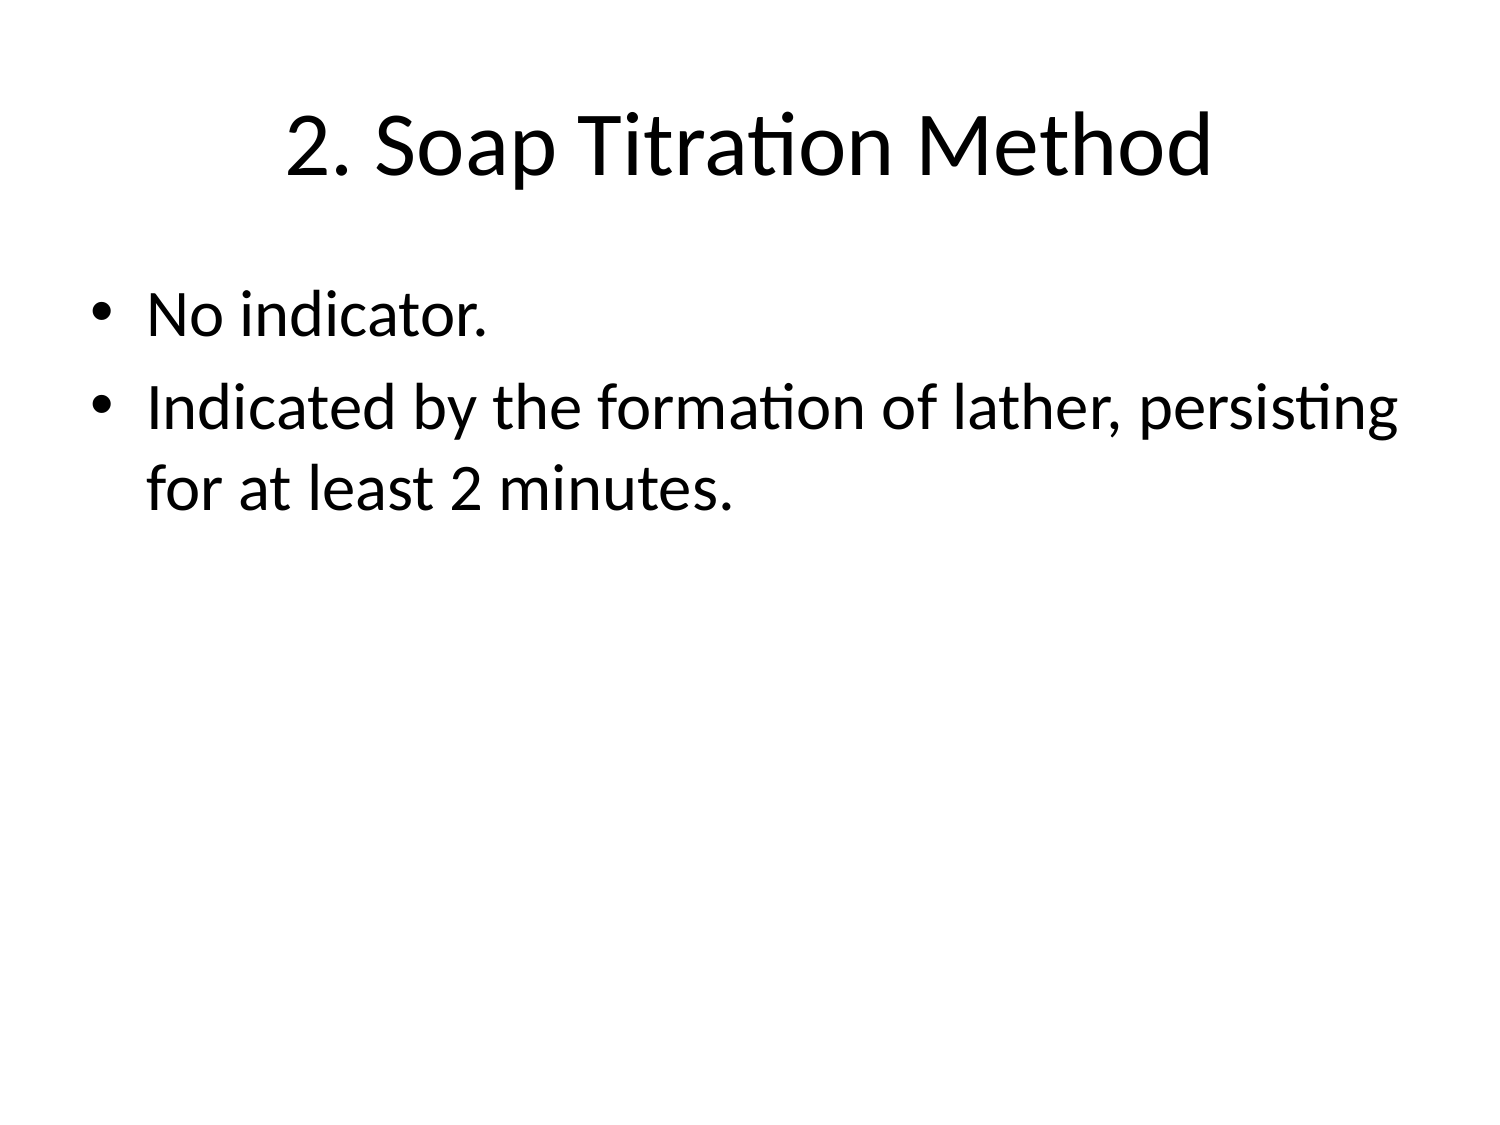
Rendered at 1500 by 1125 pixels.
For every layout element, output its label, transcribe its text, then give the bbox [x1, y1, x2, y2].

list No indicator. Indicated by the formation of lather, persisting for at least 2 minutes. [75, 262, 1425, 1005]
title 2. Soap Titration Method [75, 45, 1425, 233]
